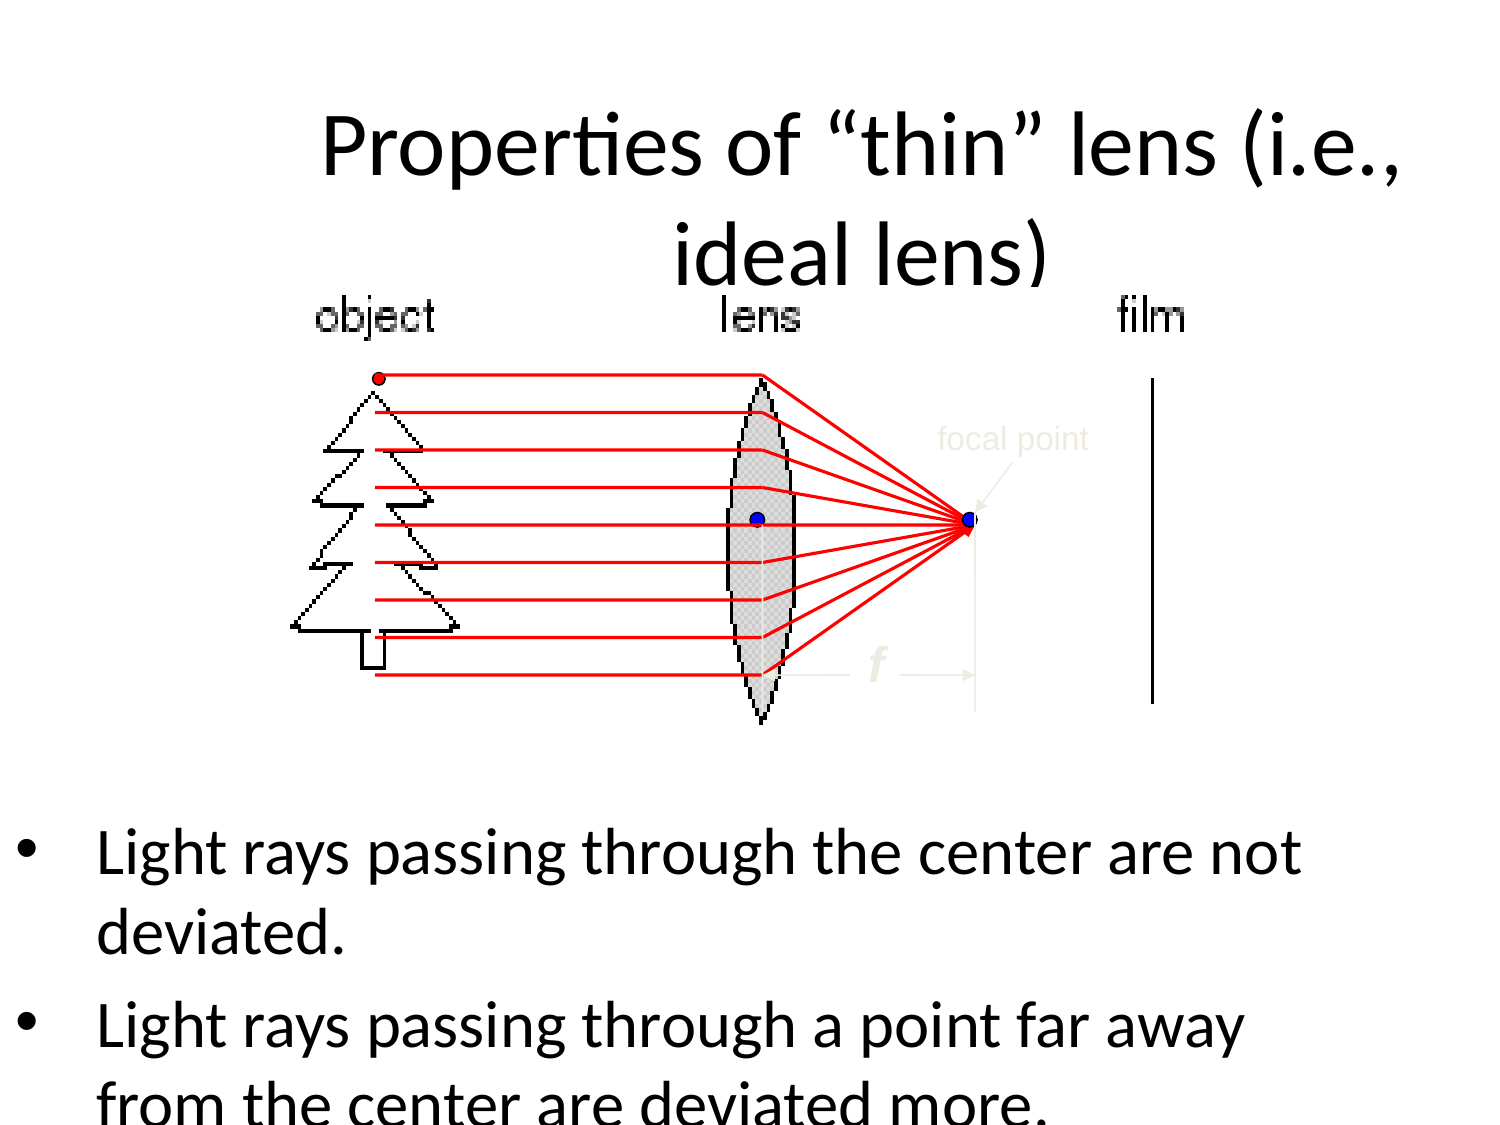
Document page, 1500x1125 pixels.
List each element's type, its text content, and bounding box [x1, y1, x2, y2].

title Properties of “thin” lens (i.e., ideal lens) [225, 99, 1500, 288]
list Light rays passing through the center are not deviated. Light rays passing through a point far away from the center are deviated more. [0, 800, 1325, 1050]
picture [287, 287, 1188, 726]
